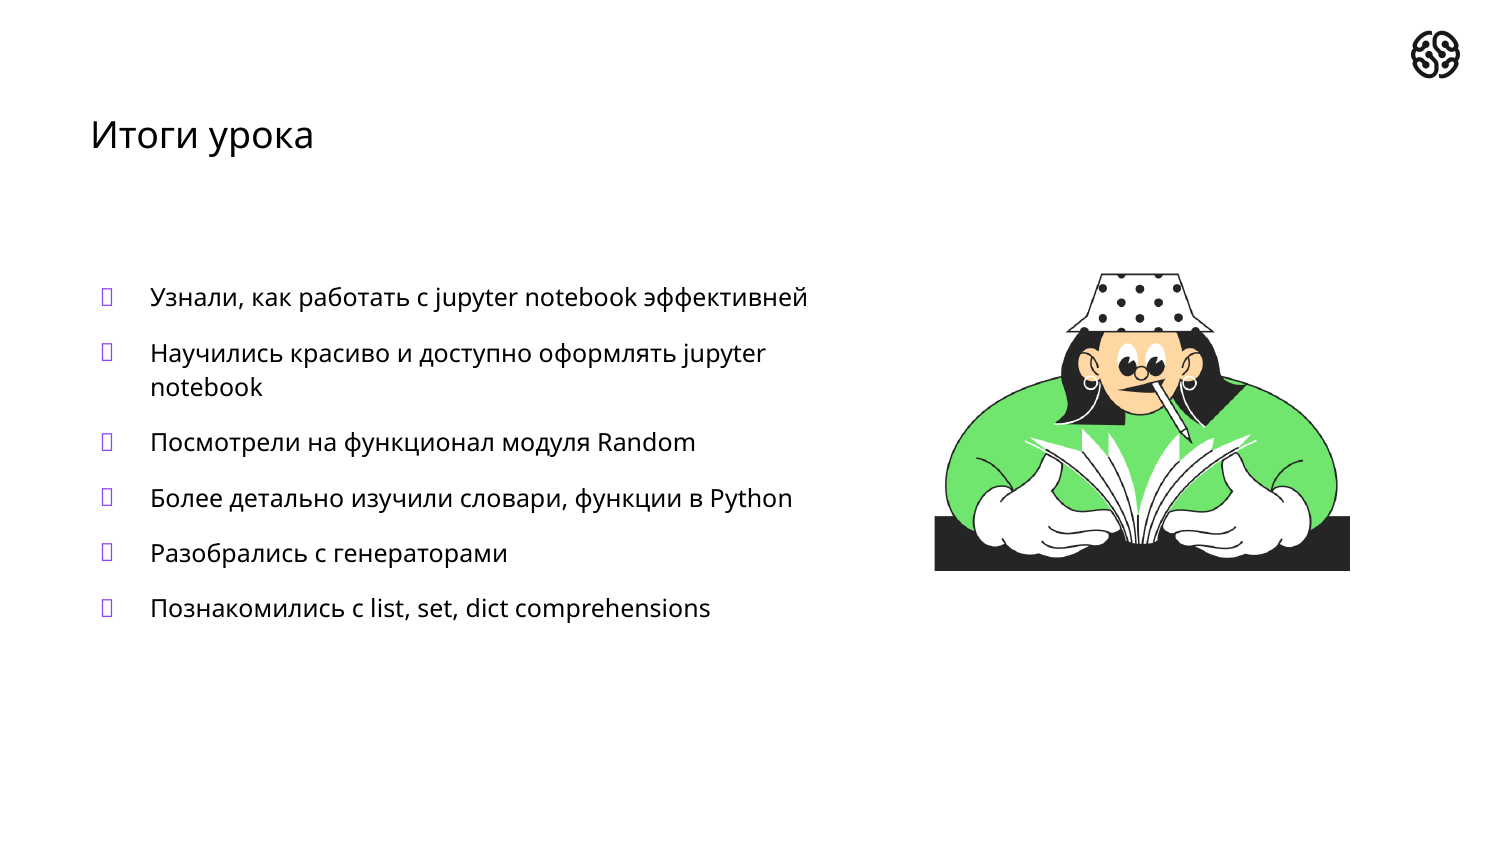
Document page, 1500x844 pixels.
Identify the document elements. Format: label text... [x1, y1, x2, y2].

subtitle Узнали, как работать с jupyter notebook эффективней Научились красиво и доступно оформлять jupyter notebook Посмотрели на функционал модуля Random Более детально изучили словари, функции в Python Разобрались с генераторами Познакомились с list, set, dict comprehensions [88, 205, 854, 695]
title Итоги урока [90, 15, 1413, 157]
picture [934, 273, 1351, 571]
picture [1413, 30, 1460, 79]
